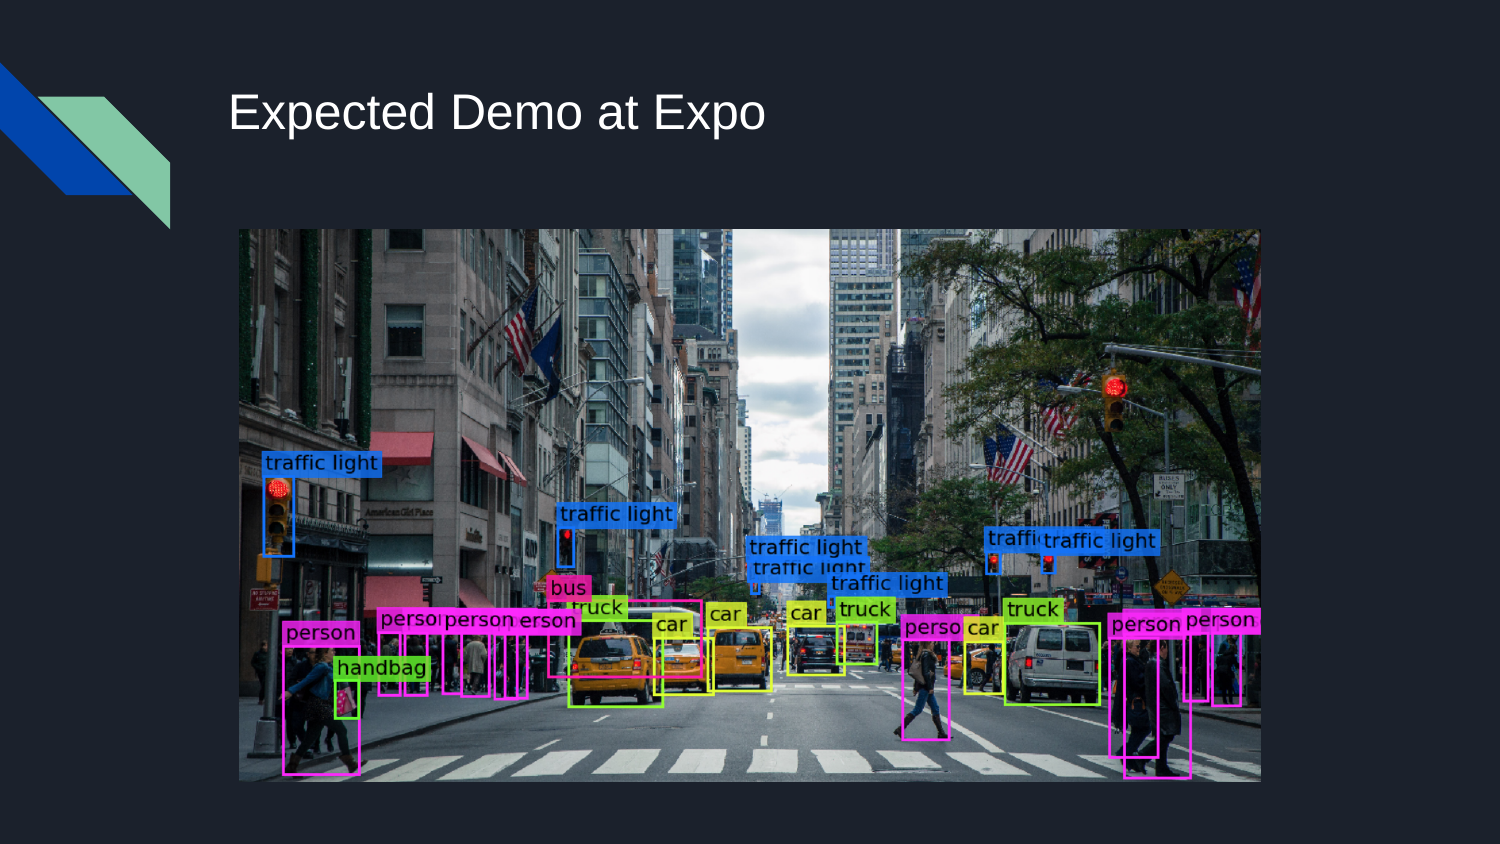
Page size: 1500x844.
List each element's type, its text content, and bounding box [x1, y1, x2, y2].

picture [239, 228, 1261, 782]
title Expected Demo at Expo [212, 64, 1368, 215]
